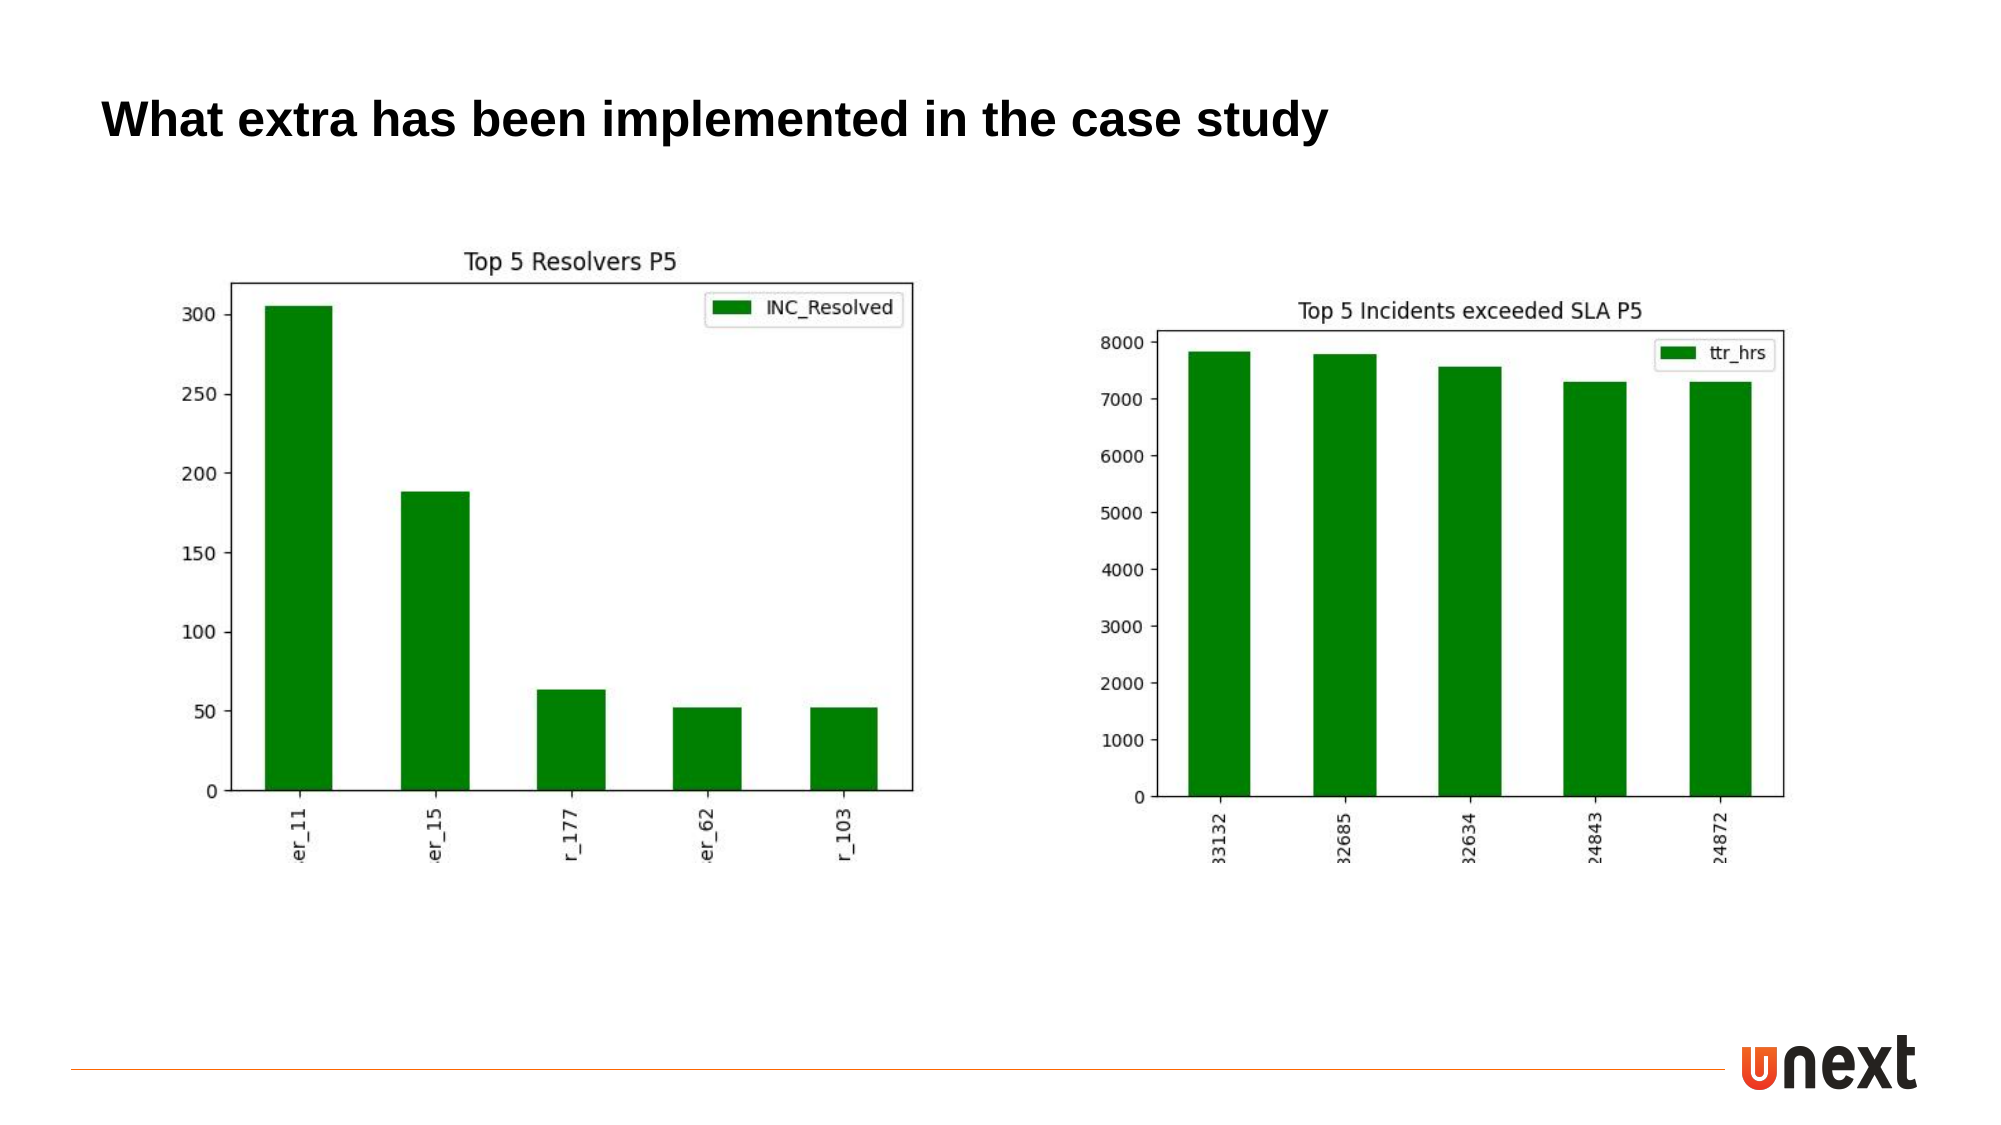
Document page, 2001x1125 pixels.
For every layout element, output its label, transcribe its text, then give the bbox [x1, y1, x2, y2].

picture [121, 203, 1000, 863]
text_box What extra has been implemented in the case study [86, 79, 1385, 155]
text_box [86, 223, 1882, 1031]
picture [1742, 1035, 1917, 1090]
picture [1056, 257, 1864, 863]
